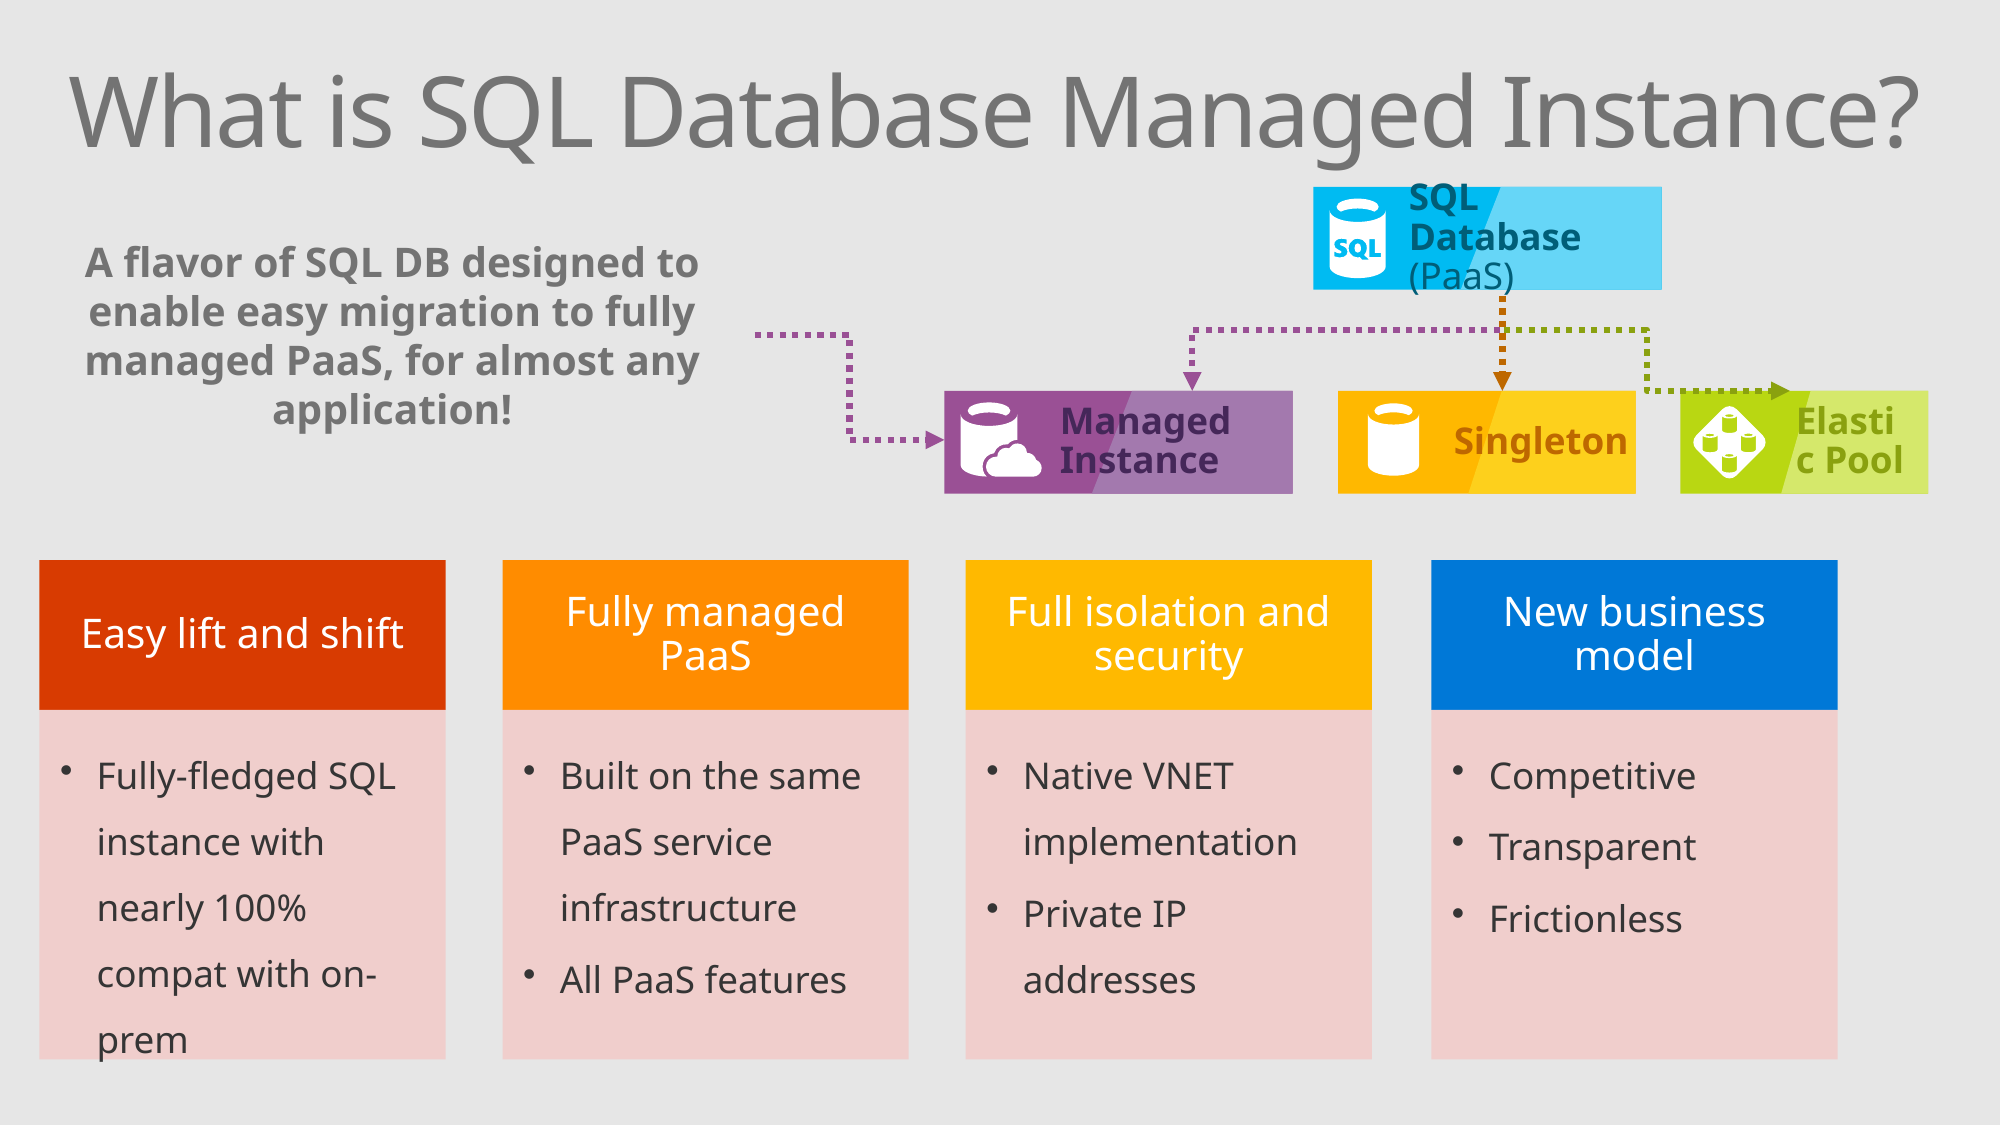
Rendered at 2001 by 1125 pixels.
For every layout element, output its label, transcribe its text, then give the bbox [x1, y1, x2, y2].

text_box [754, 311, 945, 441]
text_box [1313, 186, 1662, 290]
title What is SQL Database Managed Instance? [44, 47, 1957, 196]
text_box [1191, 329, 1500, 392]
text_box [502, 559, 909, 1060]
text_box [1503, 329, 1790, 392]
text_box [944, 390, 1293, 494]
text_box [1680, 390, 1929, 494]
text_box A flavor of SQL DB designed to enable easy migration to fully managed PaaS, for almost any application! [30, 229, 755, 441]
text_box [1337, 390, 1636, 494]
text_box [39, 559, 446, 1060]
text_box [1431, 559, 1838, 1060]
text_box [965, 559, 1373, 1060]
